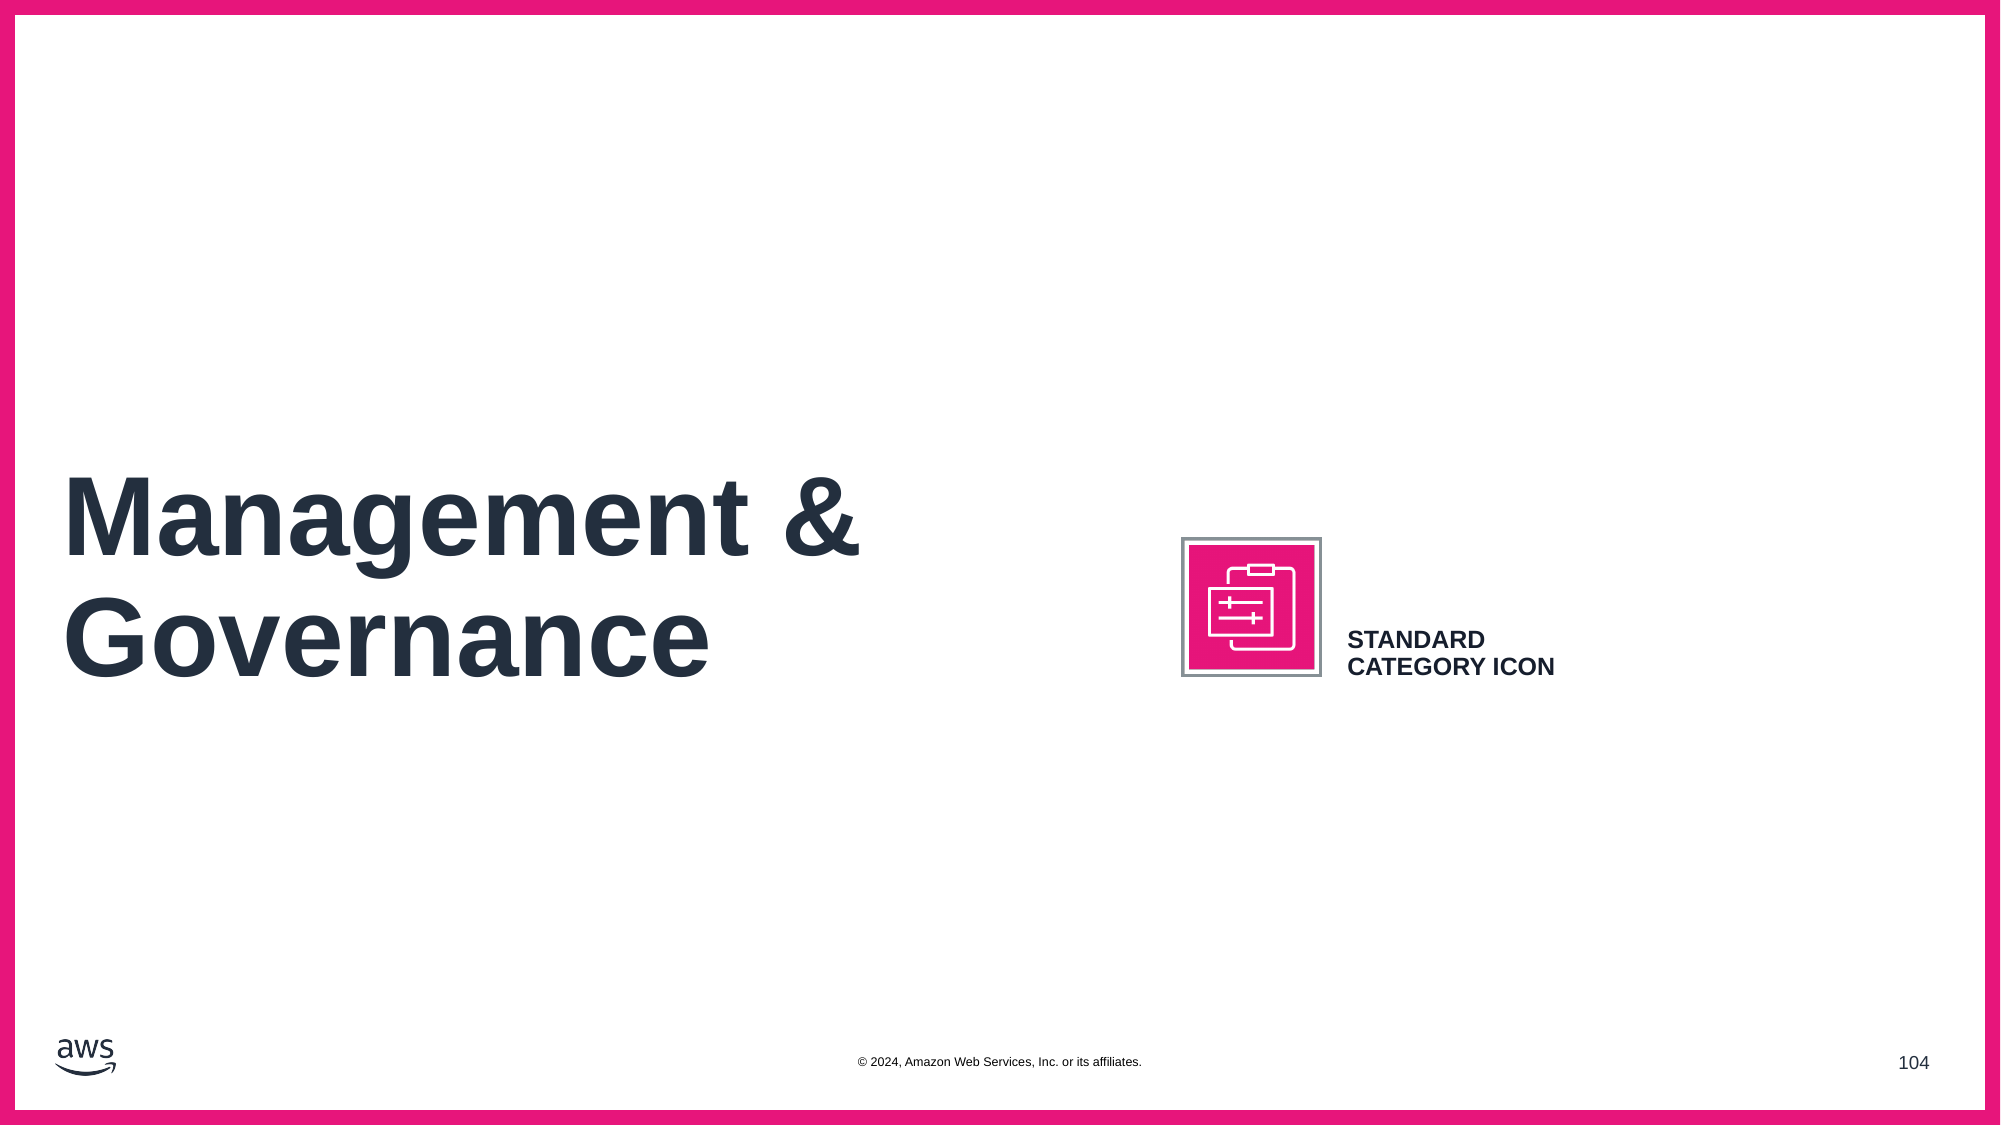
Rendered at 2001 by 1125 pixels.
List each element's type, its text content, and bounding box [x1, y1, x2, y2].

picture [55, 1039, 116, 1076]
picture [1181, 537, 1322, 677]
title Management & Governance [47, 339, 1393, 709]
footer © 2024, Amazon Web Services, Inc. or its affiliates. [662, 1031, 1338, 1092]
slide_number 104 [1494, 1031, 1945, 1092]
text_box STANDARD CATEGORY ICON [1332, 541, 1780, 689]
